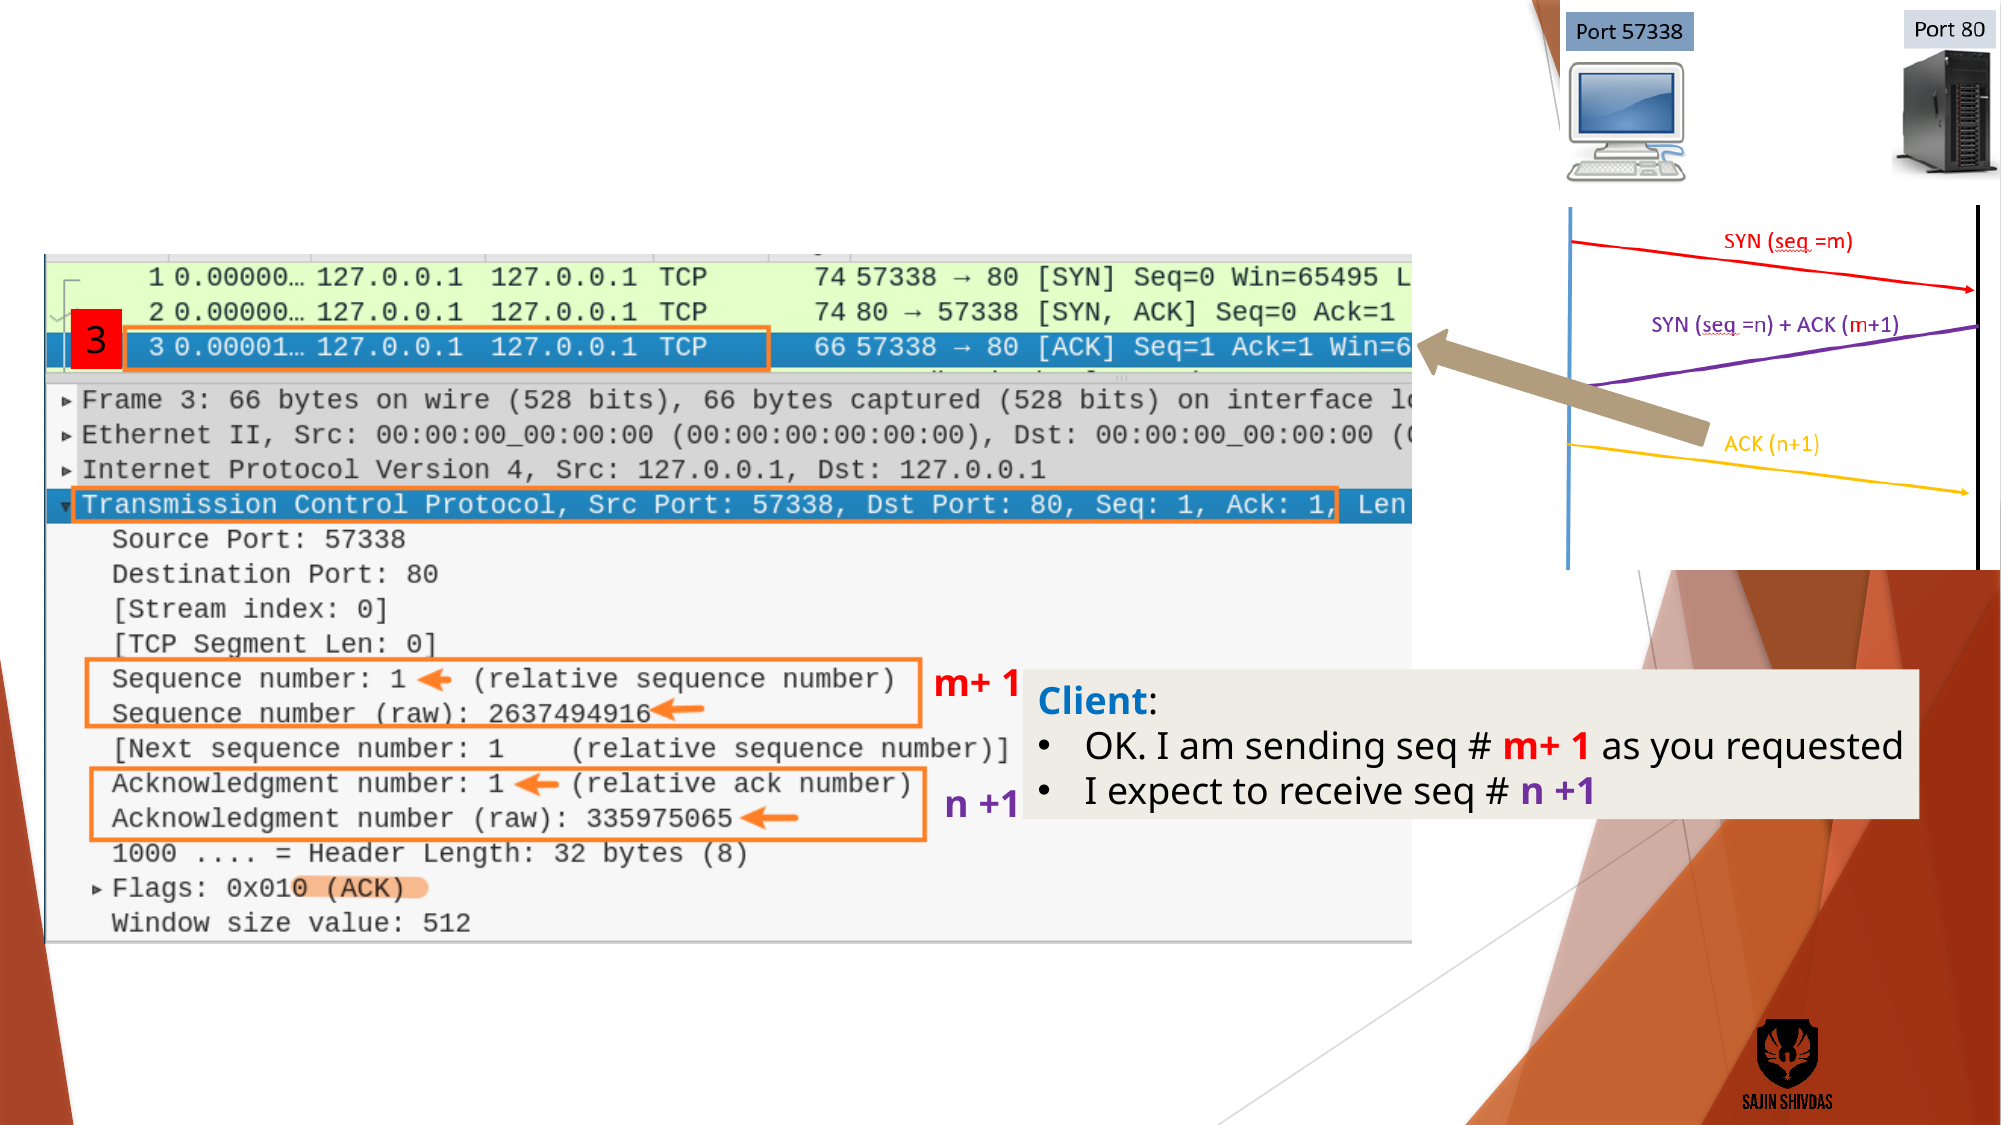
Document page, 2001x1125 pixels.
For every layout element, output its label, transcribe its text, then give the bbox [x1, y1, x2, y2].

picture [1732, 1009, 1845, 1121]
text_box [1417, 328, 1555, 402]
picture [43, 253, 1412, 944]
text_box Client: OK. I am sending seq # m+ 1 as you requested I expect to receive seq # n +1 [1417, 669, 1920, 820]
picture [1560, 0, 2000, 570]
